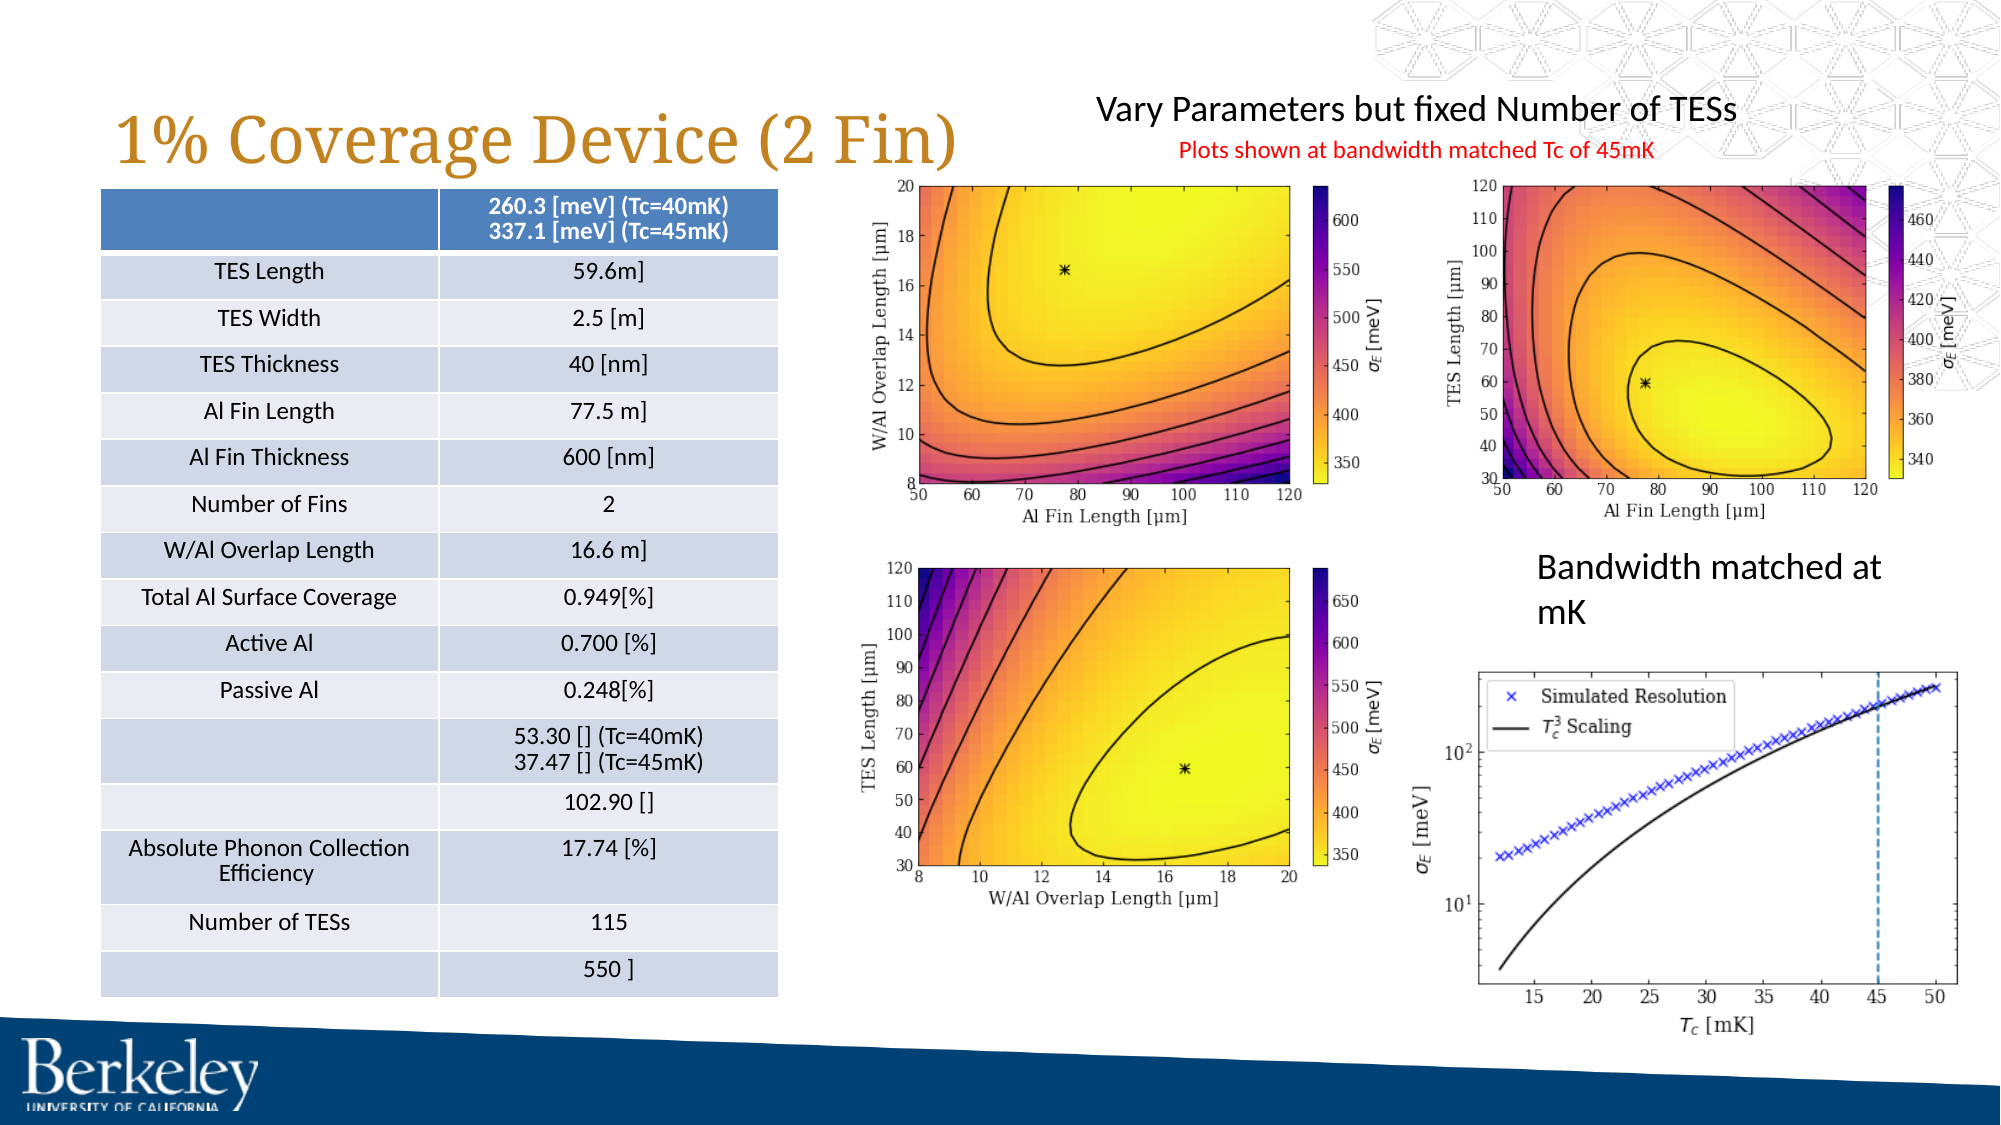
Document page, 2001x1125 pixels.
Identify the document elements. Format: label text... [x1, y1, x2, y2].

text_box Vary Parameters but fixed Number of TESs [1081, 77, 1754, 137]
text_box Plots shown at bandwidth matched Tc of 45mK [1164, 125, 1671, 171]
picture [1400, 663, 1968, 1048]
picture [865, 171, 1394, 535]
picture [854, 552, 1394, 918]
picture [1439, 171, 1969, 529]
title 1% Coverage Device (2 Fin) [99, 43, 1799, 232]
